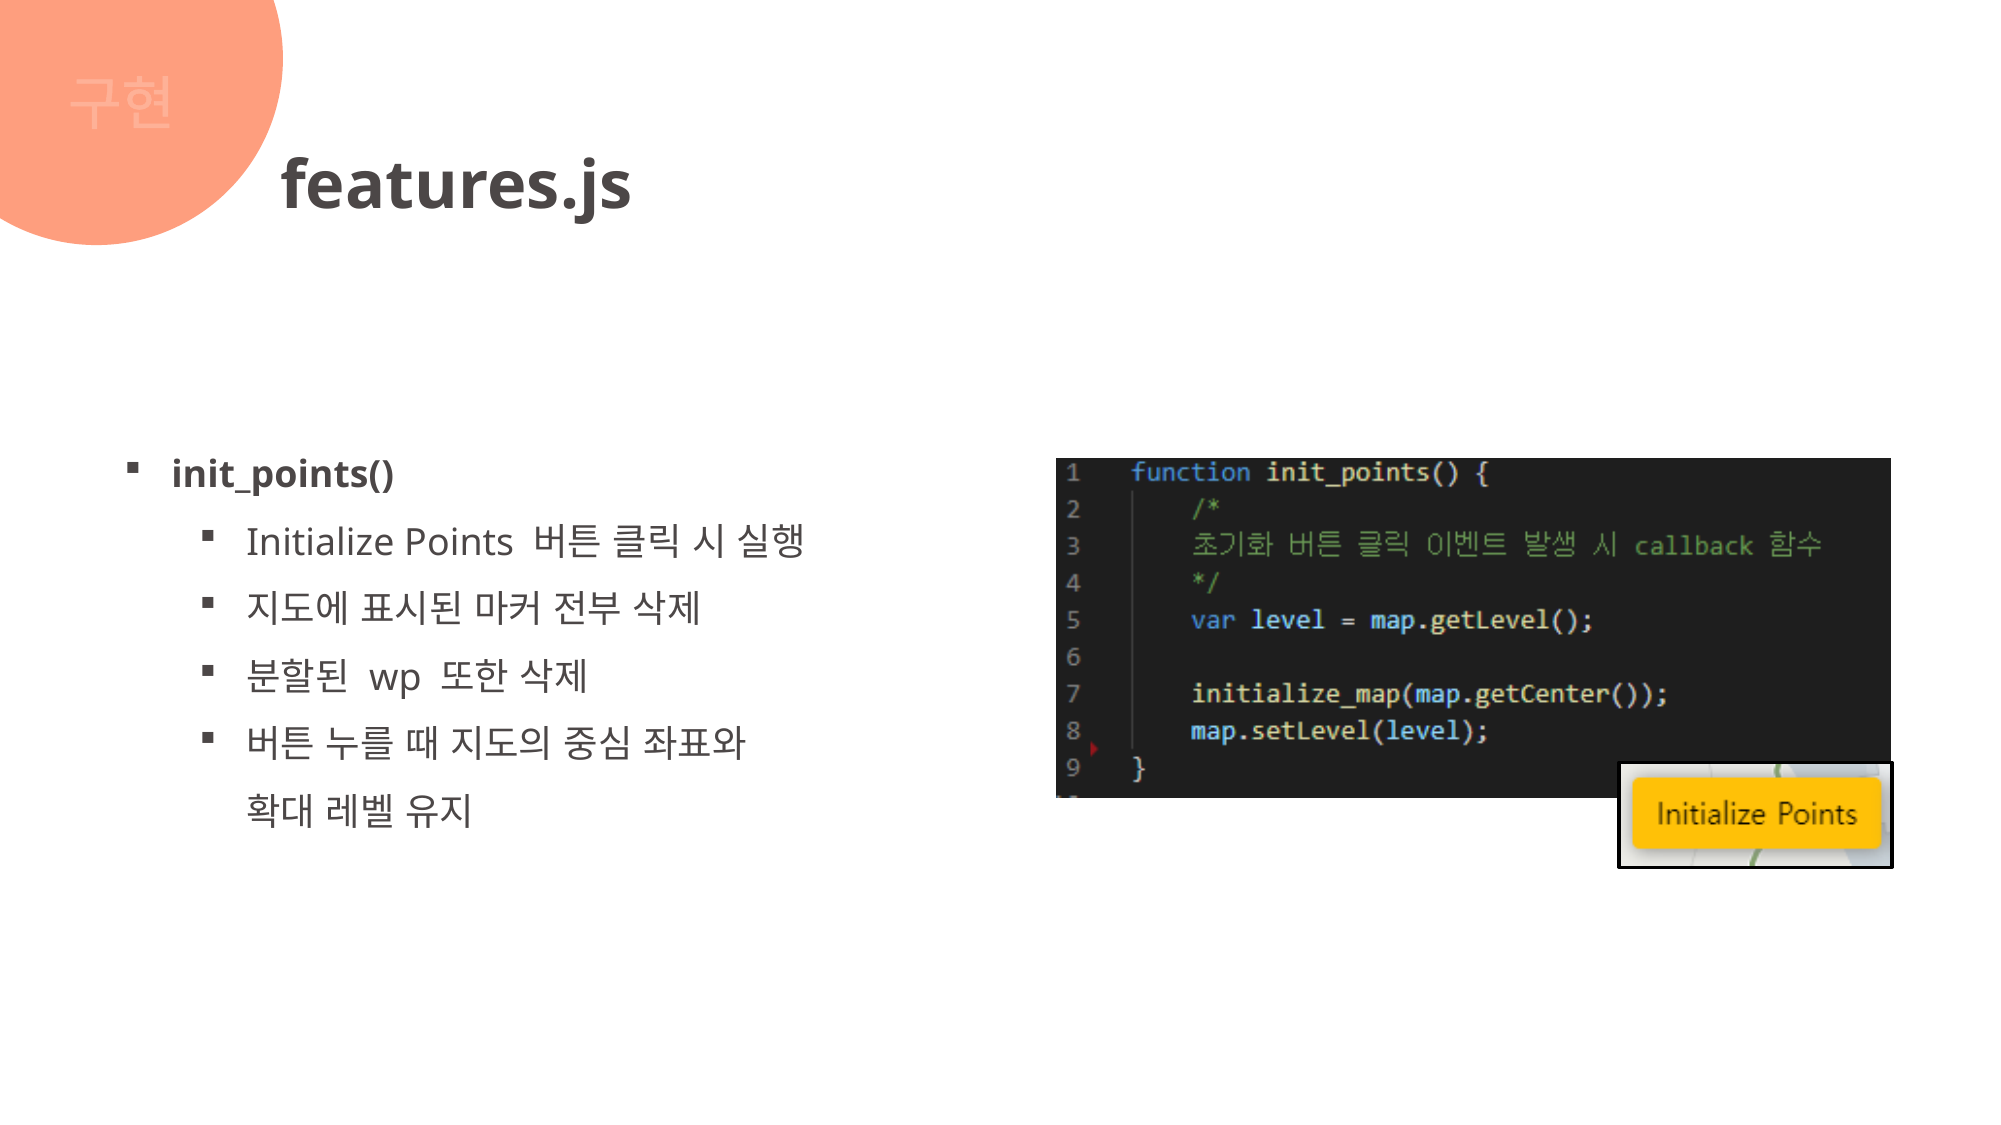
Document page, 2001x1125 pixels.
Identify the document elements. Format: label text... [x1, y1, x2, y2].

picture [1056, 458, 1891, 866]
text_box init_points() Initialize Points 버튼 클릭 시 실행 지도에 표시된 마커 전부 삭제 분할된 wp 또한 삭제 버튼 누를 때 지도의 중심 좌표와 확대 레벨 유지 [109, 420, 915, 841]
text_box 구현 [0, 58, 256, 144]
text_box features.js [265, 134, 648, 229]
text_box [0, 0, 284, 247]
